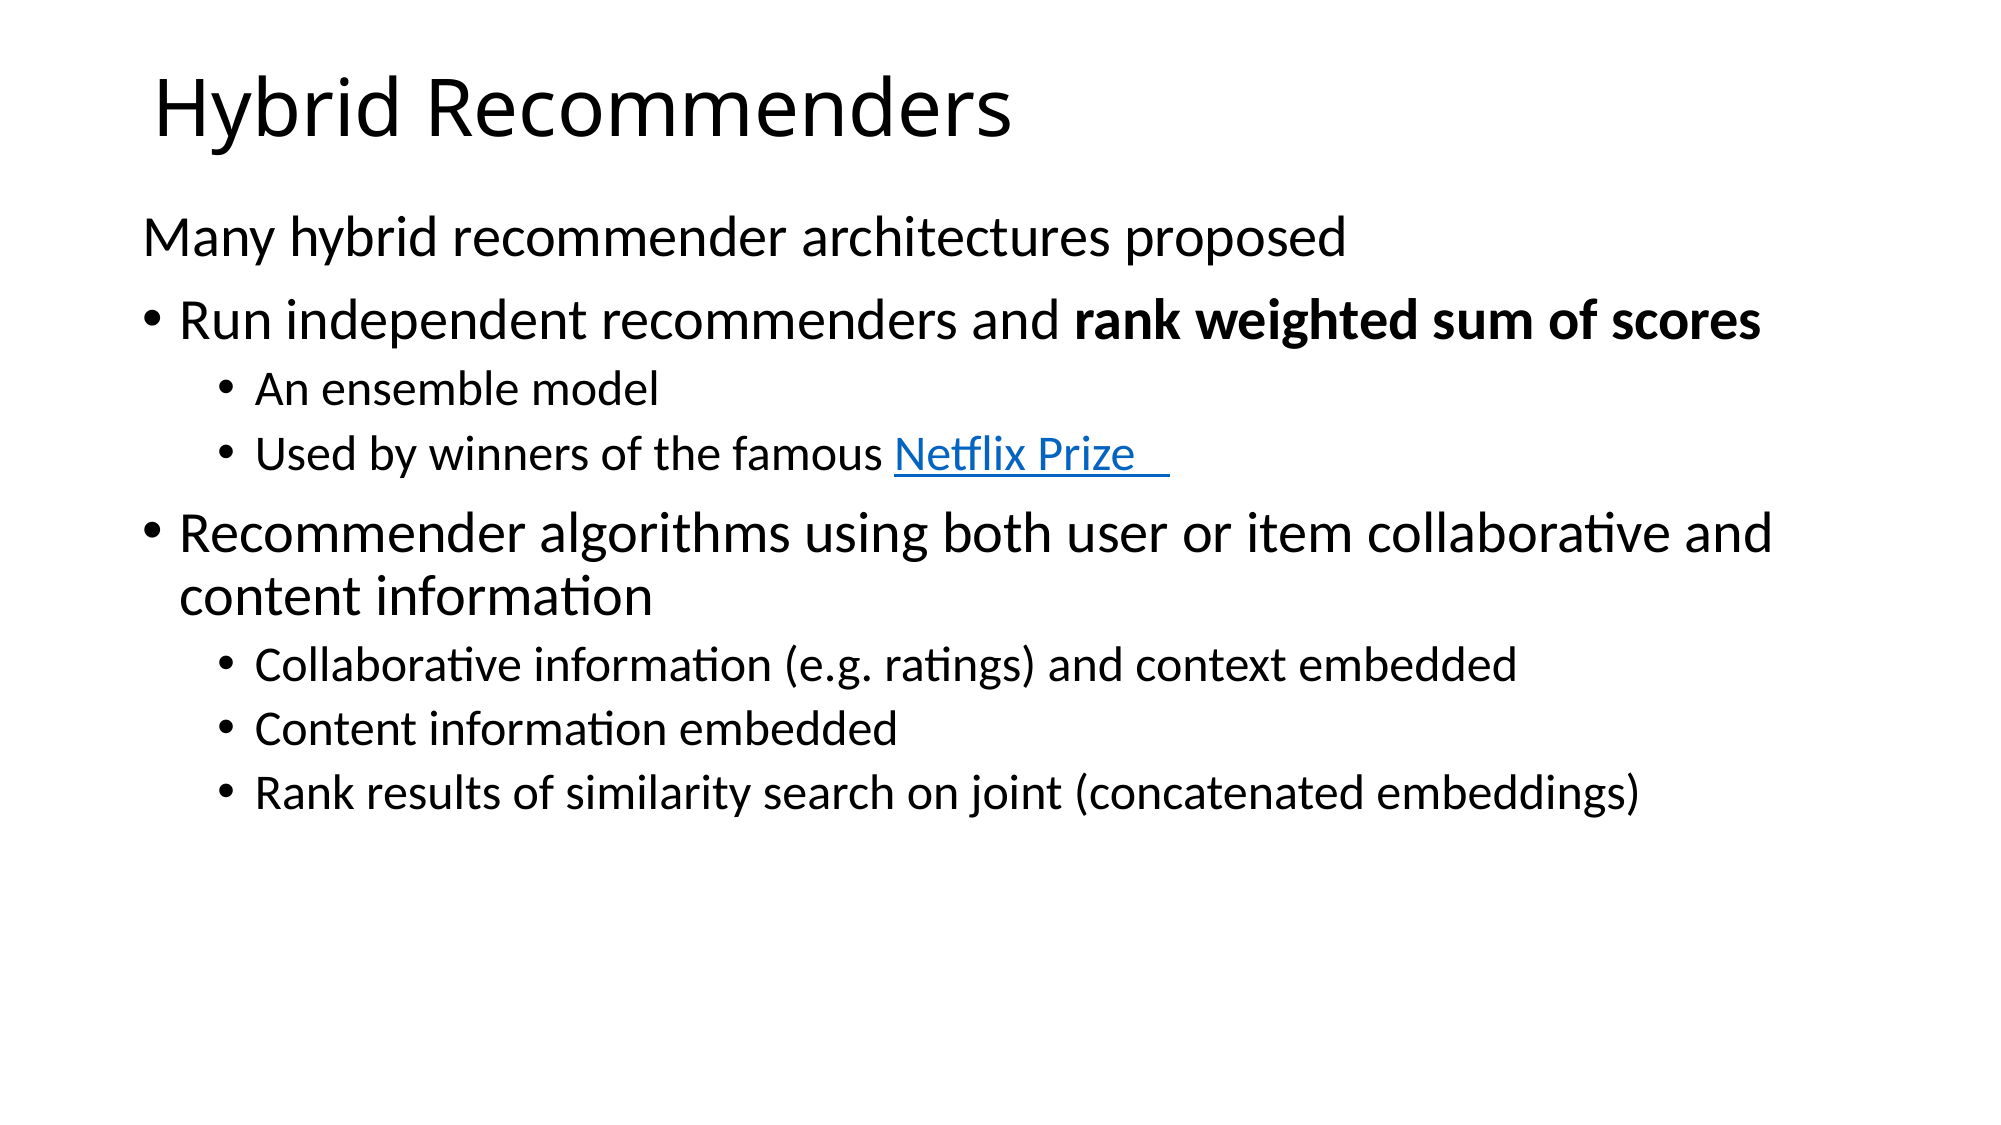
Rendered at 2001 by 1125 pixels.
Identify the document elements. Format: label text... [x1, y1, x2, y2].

list Many hybrid recommender architectures proposed Run independent recommenders and rank weighted sum of scores An ensemble model Used by winners of the famous Netflix Prize Recommender algorithms using both user or item collaborative and content information Collaborative information (e.g. ratings) and context embedded Content information embedded Rank results of similarity search on joint (concatenated embeddings) [127, 198, 1853, 1092]
title Hybrid Recommenders [137, 59, 1863, 162]
